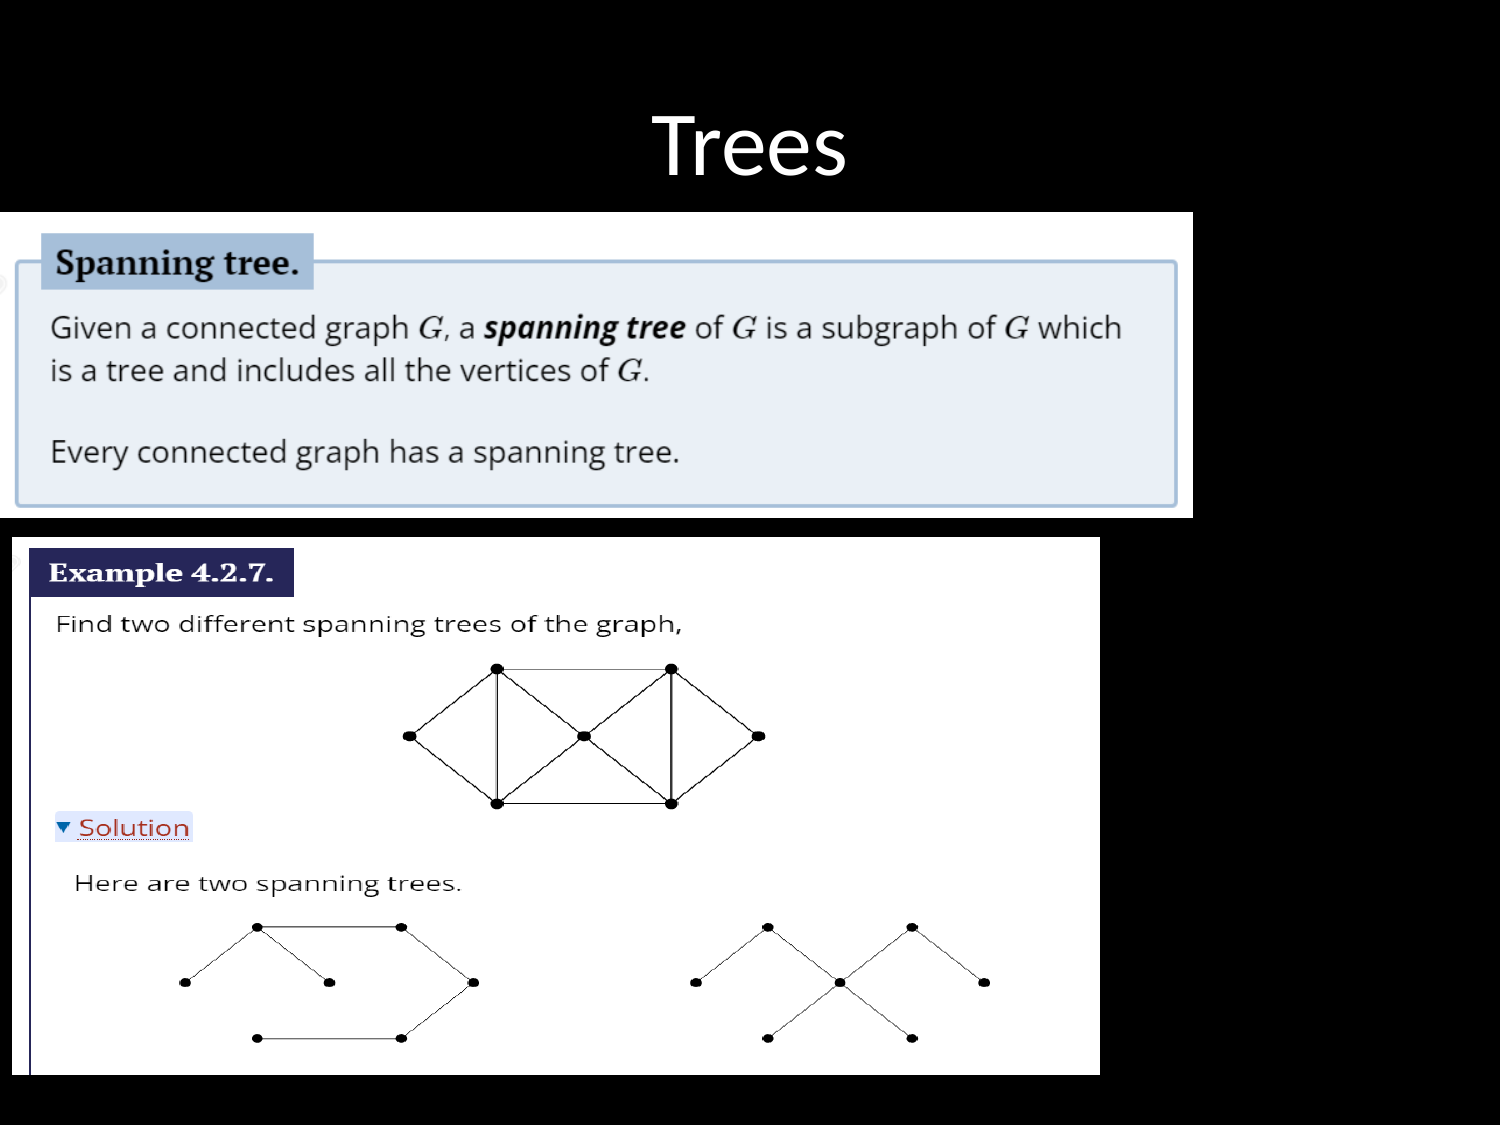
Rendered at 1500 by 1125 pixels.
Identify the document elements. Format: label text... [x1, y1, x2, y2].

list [0, 212, 1193, 518]
title Trees [75, 45, 1425, 233]
picture [12, 537, 1101, 1075]
